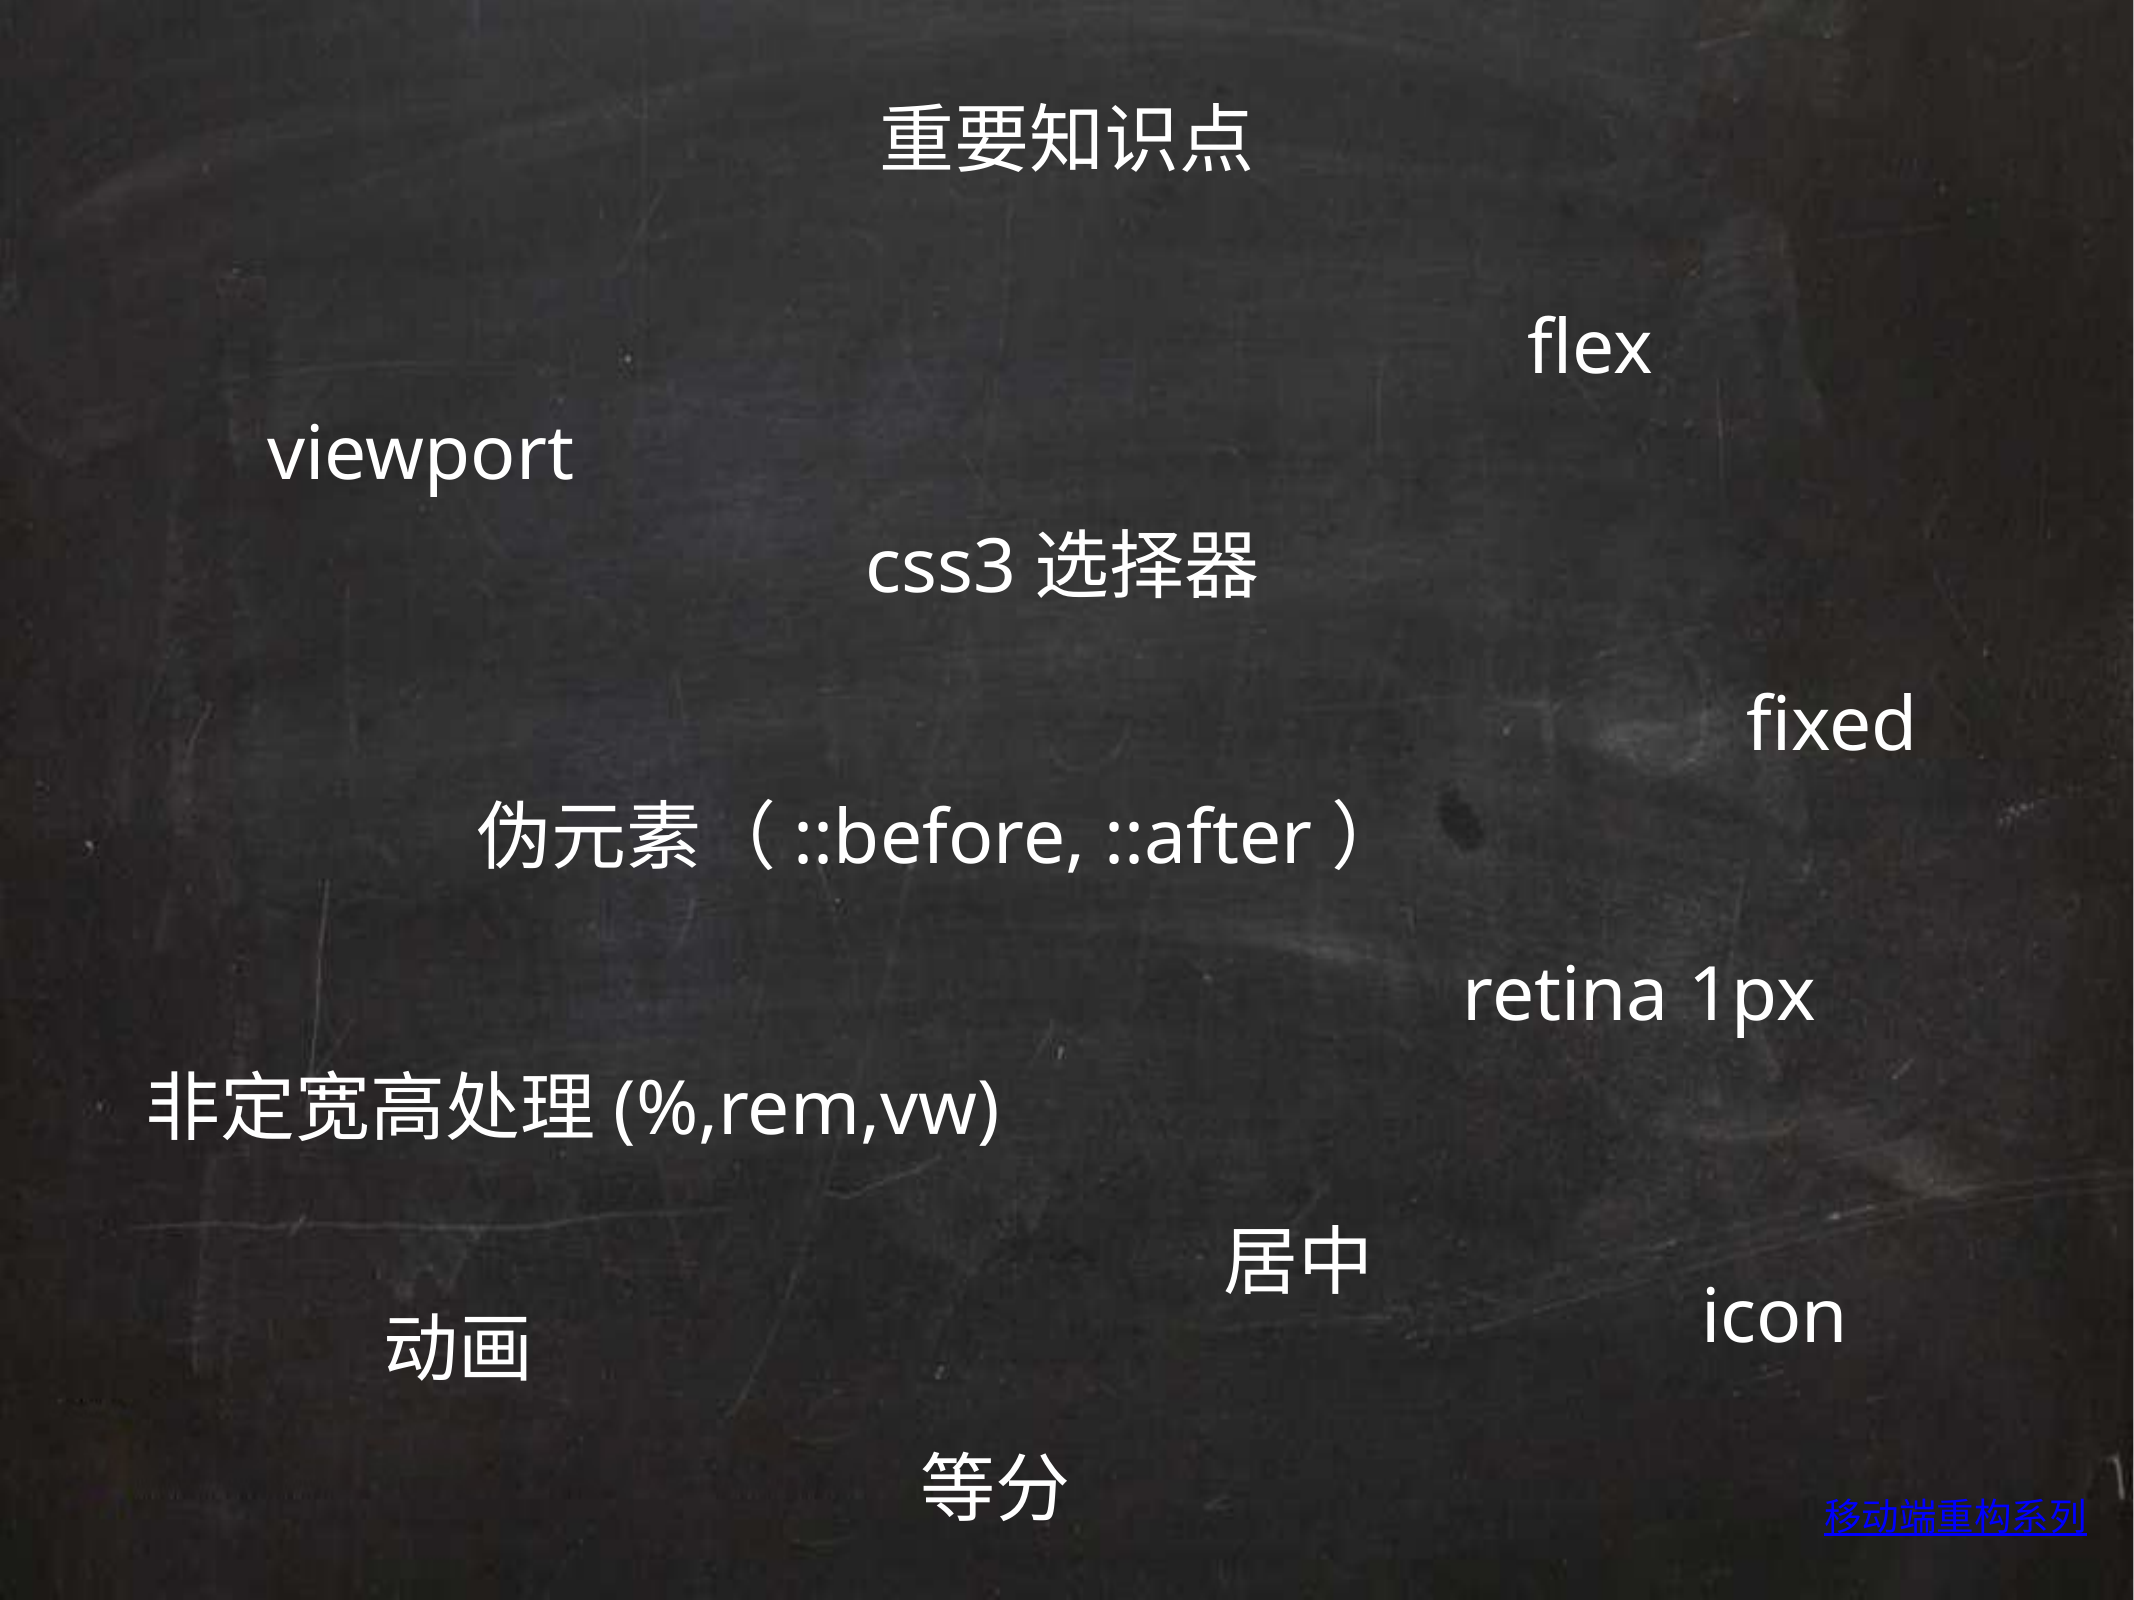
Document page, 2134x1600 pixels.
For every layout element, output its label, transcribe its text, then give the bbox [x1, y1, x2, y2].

text_box 伪元素（::before, ::after） [467, 780, 1415, 887]
text_box viewport [259, 395, 583, 503]
text_box 等分 [912, 1432, 1080, 1539]
text_box fixed [1738, 666, 1927, 774]
text_box icon [1692, 1258, 1857, 1366]
text_box 居中 [1215, 1205, 1383, 1313]
picture [0, 0, 2134, 1600]
text_box 动画 [374, 1292, 542, 1399]
text_box 非定宽高处理(%,rem,vw) [137, 1051, 1009, 1158]
text_box retina 1px [1454, 937, 1825, 1045]
text_box 重要知识点 [870, 82, 1263, 190]
text_box flex [1518, 289, 1662, 397]
text_box css3选择器 [857, 509, 1268, 617]
text_box 移动端重构系列 [1815, 1484, 2095, 1556]
